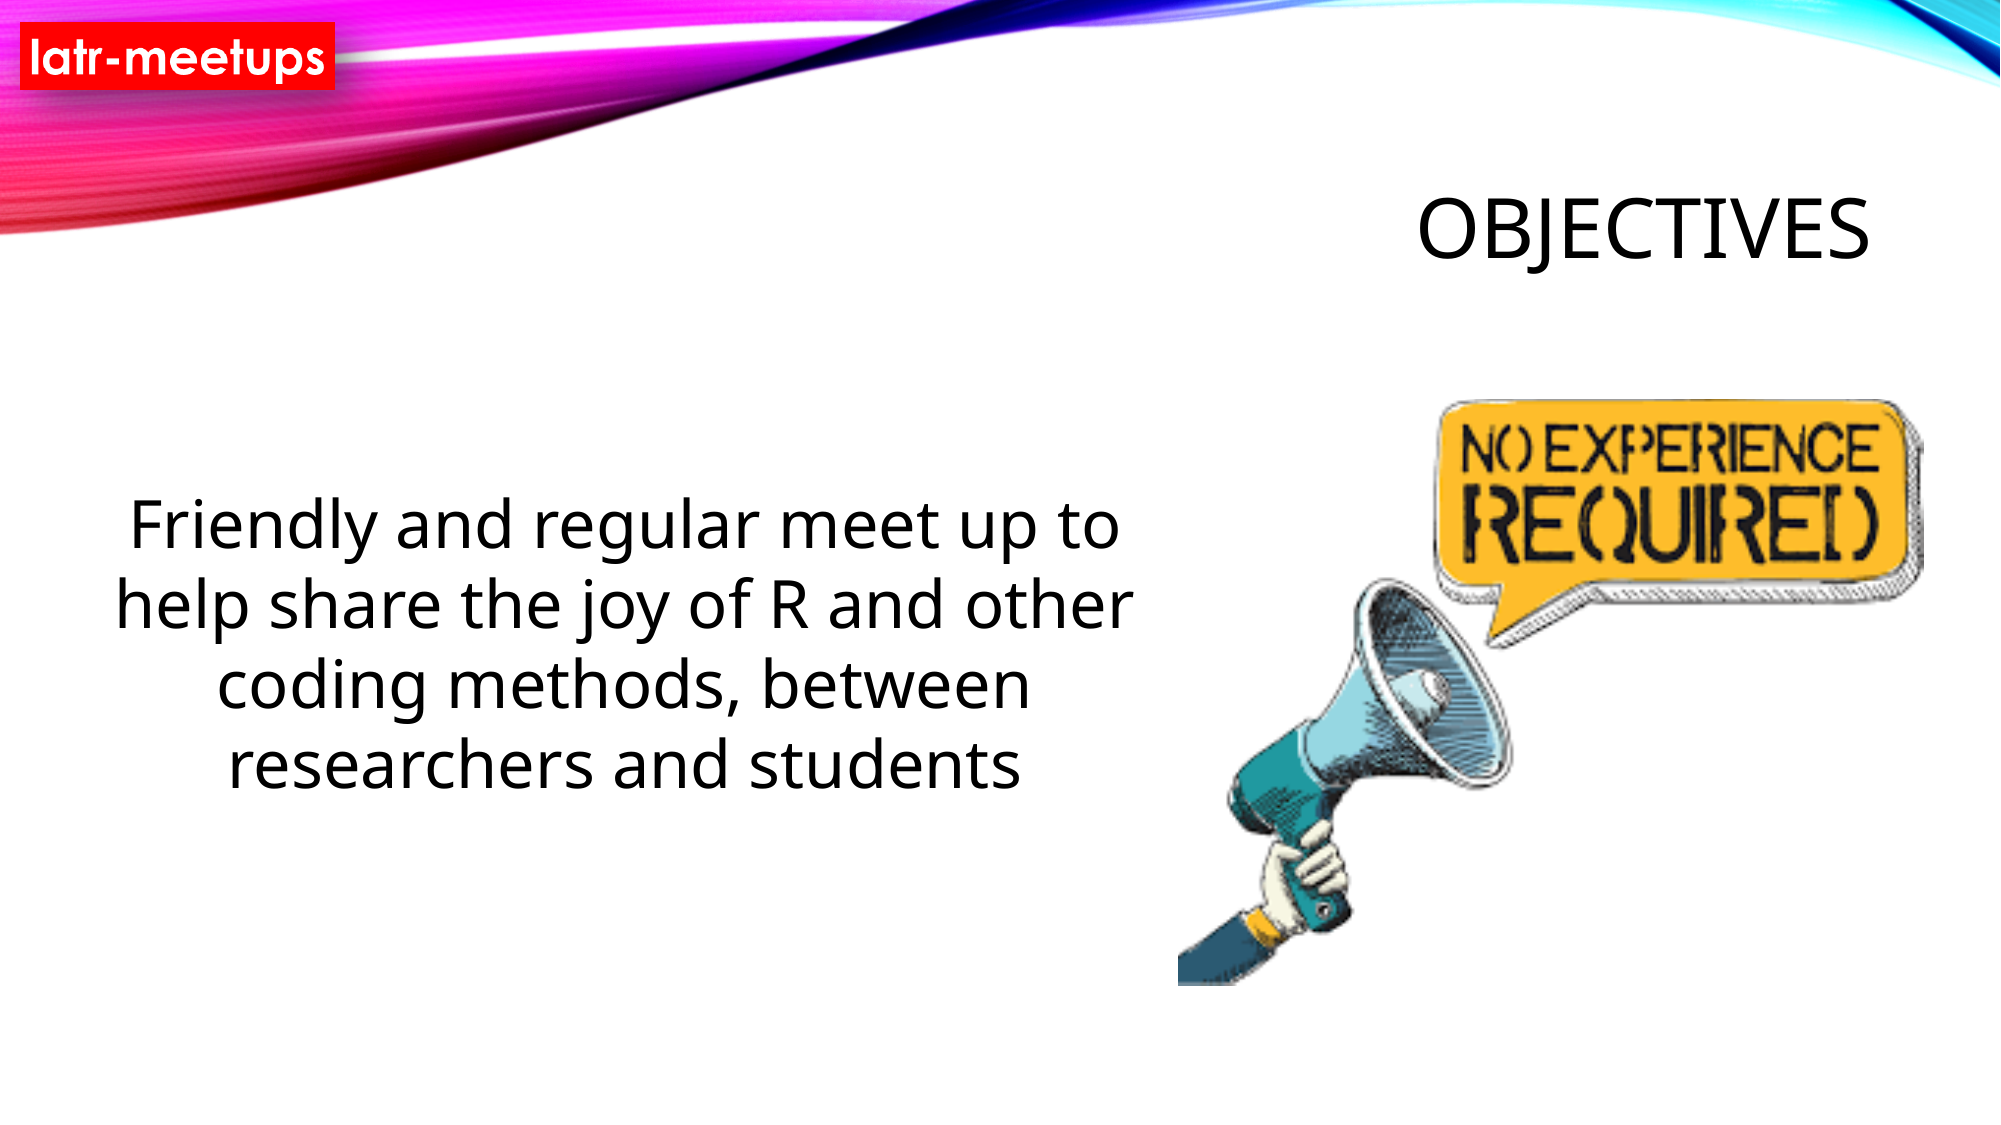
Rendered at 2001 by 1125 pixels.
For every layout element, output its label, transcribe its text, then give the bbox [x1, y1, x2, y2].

title Objectives [474, 125, 1888, 338]
picture [0, 0, 2000, 237]
picture [1890, 0, 2000, 75]
text_box Friendly and regular meet up to help share the joy of R and other coding methods, between researchers and students [71, 474, 1177, 810]
picture [1177, 399, 1924, 986]
picture [1910, 0, 2000, 45]
